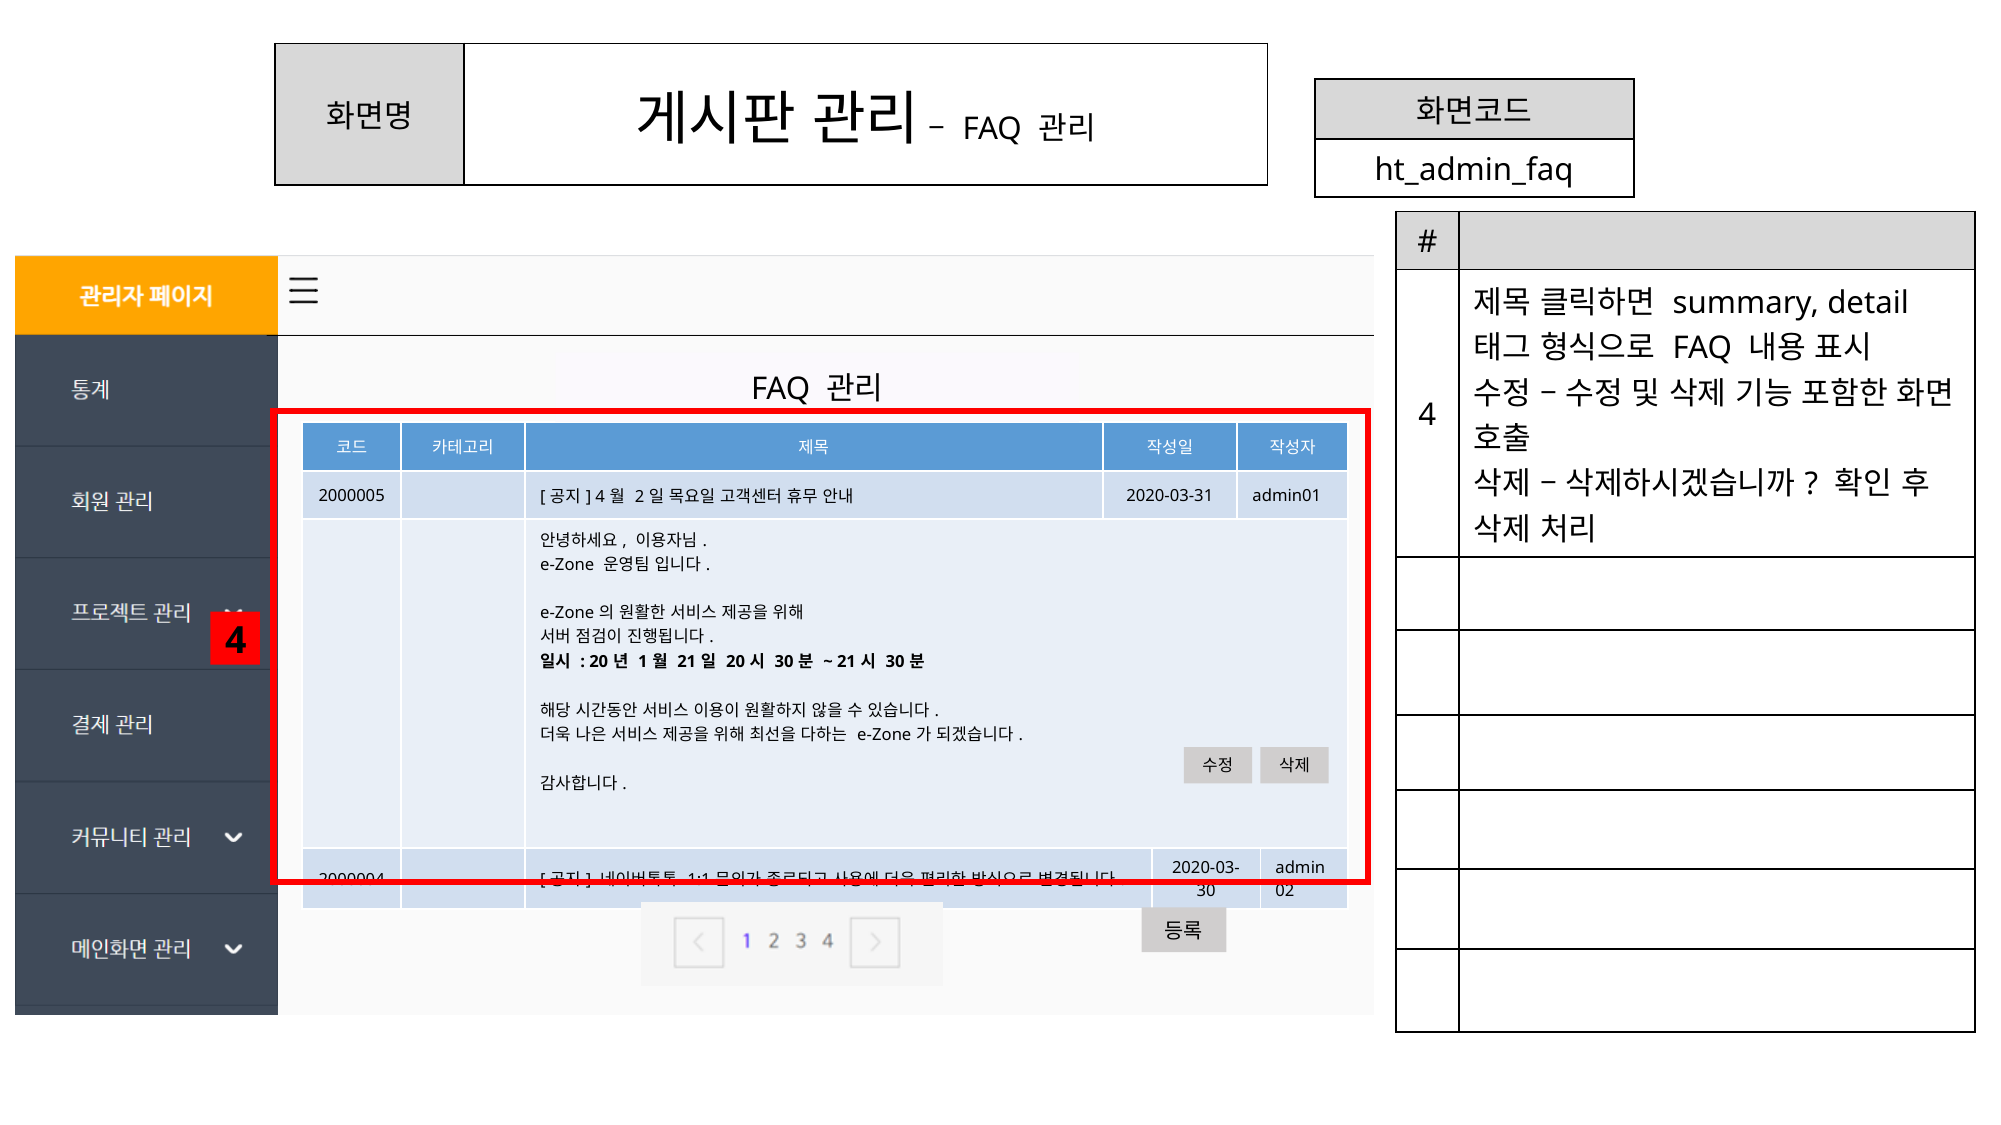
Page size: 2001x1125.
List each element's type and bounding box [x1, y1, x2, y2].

table_cell [1397, 950, 1458, 1031]
table_cell [1397, 791, 1458, 868]
table_cell [1460, 950, 1974, 1031]
table_cell [1397, 631, 1458, 714]
table_header [1316, 80, 1633, 138]
picture [15, 251, 1374, 1015]
table_cell [1397, 270, 1458, 556]
table_cell [1460, 558, 1974, 629]
table_header [276, 44, 463, 184]
table_cell [1397, 558, 1458, 629]
table_cell [1460, 870, 1974, 948]
table_cell [1460, 791, 1974, 868]
table_header [465, 44, 1267, 184]
table_header [1397, 212, 1458, 269]
table_cell [1460, 631, 1974, 714]
table_cell [1316, 140, 1633, 196]
table_cell [1397, 716, 1458, 789]
table_cell [1397, 870, 1458, 948]
table_header [1460, 212, 1974, 269]
table_cell [1460, 270, 1974, 556]
table_cell [1460, 716, 1974, 789]
